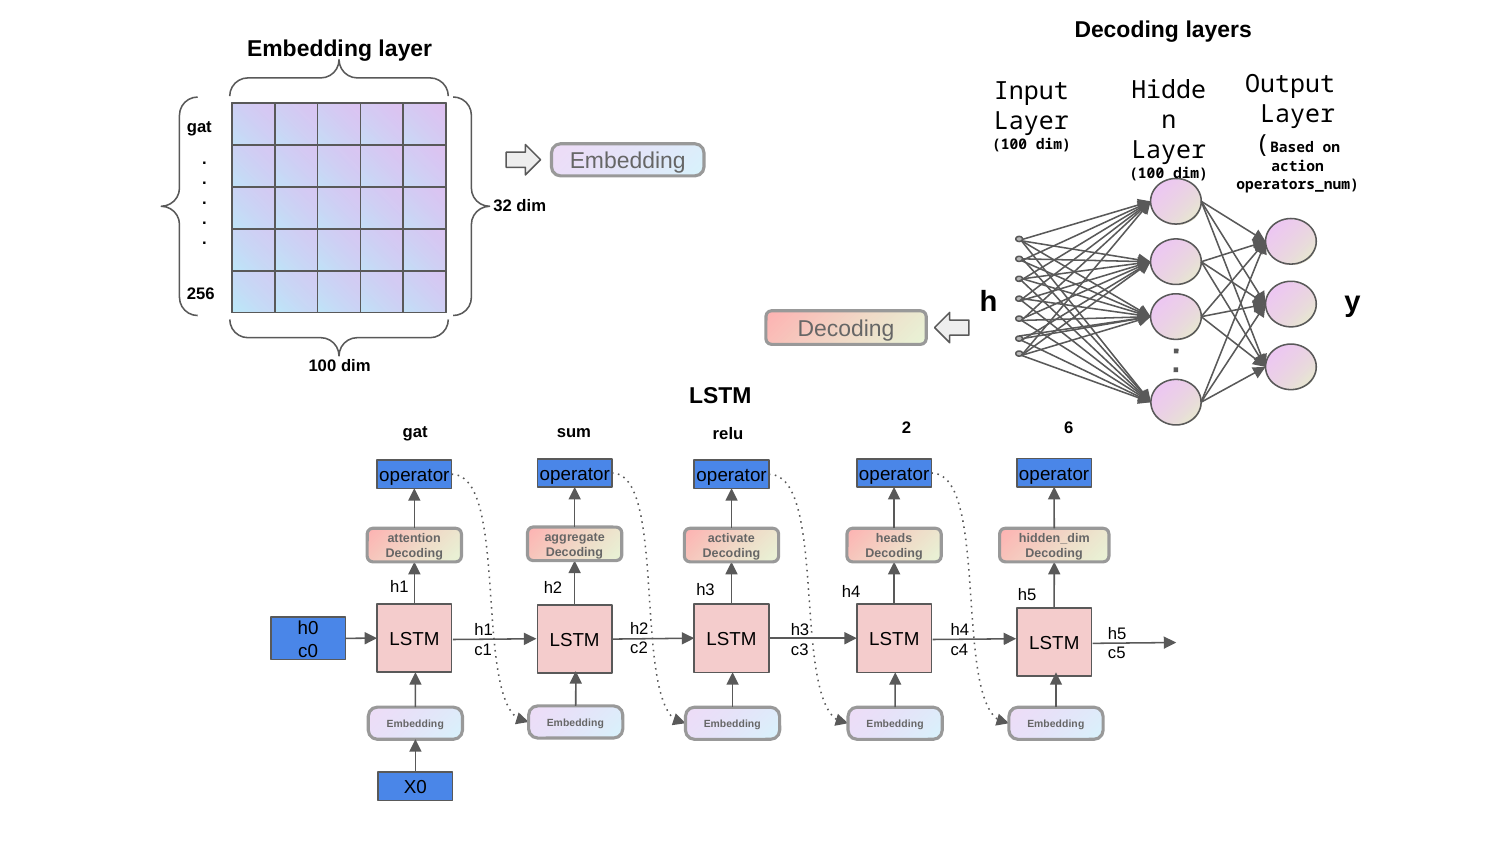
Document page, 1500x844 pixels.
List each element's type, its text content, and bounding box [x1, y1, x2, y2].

text_box Embedding [1008, 707, 1104, 740]
text_box operator [1016, 458, 1092, 487]
text_box [100, 90, 244, 155]
text_box sum [541, 406, 610, 454]
text_box [1153, 380, 1199, 425]
text_box LSTM [1016, 607, 1092, 677]
text_box [230, 73, 449, 97]
text_box activate Decoding [690, 528, 763, 562]
text_box [934, 312, 969, 343]
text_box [451, 473, 529, 640]
text_box h [964, 266, 1007, 329]
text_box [1021, 201, 1151, 261]
text_box [454, 640, 529, 646]
text_box 32 dim [478, 180, 569, 222]
text_box Embedding [368, 707, 463, 740]
text_box Embedding layer [232, 19, 451, 73]
text_box [506, 144, 541, 175]
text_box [1021, 355, 1152, 403]
text_box LSTM [856, 604, 926, 673]
text_box [1158, 238, 1193, 285]
text_box y [1329, 266, 1371, 329]
text_box hidden_dim Decoding [1014, 528, 1109, 562]
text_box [768, 643, 849, 724]
text_box operator [694, 460, 769, 489]
text_box [1158, 293, 1193, 340]
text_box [613, 640, 686, 645]
text_box h5 [1014, 569, 1050, 608]
text_box Decoding [765, 310, 927, 345]
text_box [288, 604, 354, 637]
text_box h1 [375, 560, 426, 600]
text_box [1150, 178, 1202, 225]
text_box X0 [378, 772, 453, 801]
text_box 100 dim [293, 339, 396, 379]
text_box Hidden Layer (100 dim) [1110, 58, 1227, 159]
text_box 2 [886, 401, 928, 450]
text_box operator [537, 458, 612, 488]
text_box LSTM [537, 604, 606, 674]
text_box [1271, 344, 1317, 390]
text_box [1021, 316, 1151, 354]
text_box h3 [690, 563, 731, 603]
text_box attention Decoding [367, 528, 446, 562]
text_box Embedding [551, 143, 705, 176]
text_box Embedding [528, 705, 623, 739]
text_box operator [377, 460, 452, 489]
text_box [1200, 366, 1266, 403]
text_box 6 [1049, 414, 1087, 450]
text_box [931, 646, 1010, 724]
text_box LSTM [694, 604, 763, 673]
text_box LSTM [377, 604, 446, 673]
text_box h0 c0 [270, 617, 346, 660]
text_box gat [171, 100, 186, 146]
text_box relu [697, 420, 766, 455]
text_box [288, 644, 354, 666]
text_box [1270, 218, 1317, 265]
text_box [611, 472, 686, 637]
text_box h4 [853, 565, 878, 605]
text_box [1271, 281, 1317, 327]
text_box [451, 646, 529, 723]
text_box LSTM [674, 366, 776, 420]
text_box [768, 473, 849, 637]
text_box h2 [532, 562, 574, 602]
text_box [1200, 200, 1266, 239]
text_box heads Decoding [853, 528, 926, 562]
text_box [931, 472, 1010, 640]
text_box h5 c5 [1092, 607, 1156, 642]
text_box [231, 102, 447, 313]
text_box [1200, 303, 1266, 366]
text_box J [934, 640, 1010, 646]
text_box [1021, 261, 1151, 316]
text_box Decoding layers [1059, 0, 1279, 54]
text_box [1094, 644, 1156, 648]
text_box Embedding [848, 707, 943, 740]
text_box Embedding [685, 707, 780, 740]
text_box [229, 319, 449, 339]
text_box 256 [171, 267, 187, 313]
text_box h5 c5 [1092, 650, 1156, 670]
text_box Input Layer (100 dim) [973, 60, 1090, 160]
text_box aggregate Decoding [532, 527, 606, 561]
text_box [611, 646, 686, 724]
text_box h2 [575, 562, 579, 572]
text_box Output Layer (Based on action operators_num) [1212, 52, 1384, 176]
text_box gat [387, 405, 444, 454]
text_box [161, 96, 478, 316]
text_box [1200, 241, 1266, 303]
text_box operator [856, 458, 932, 488]
